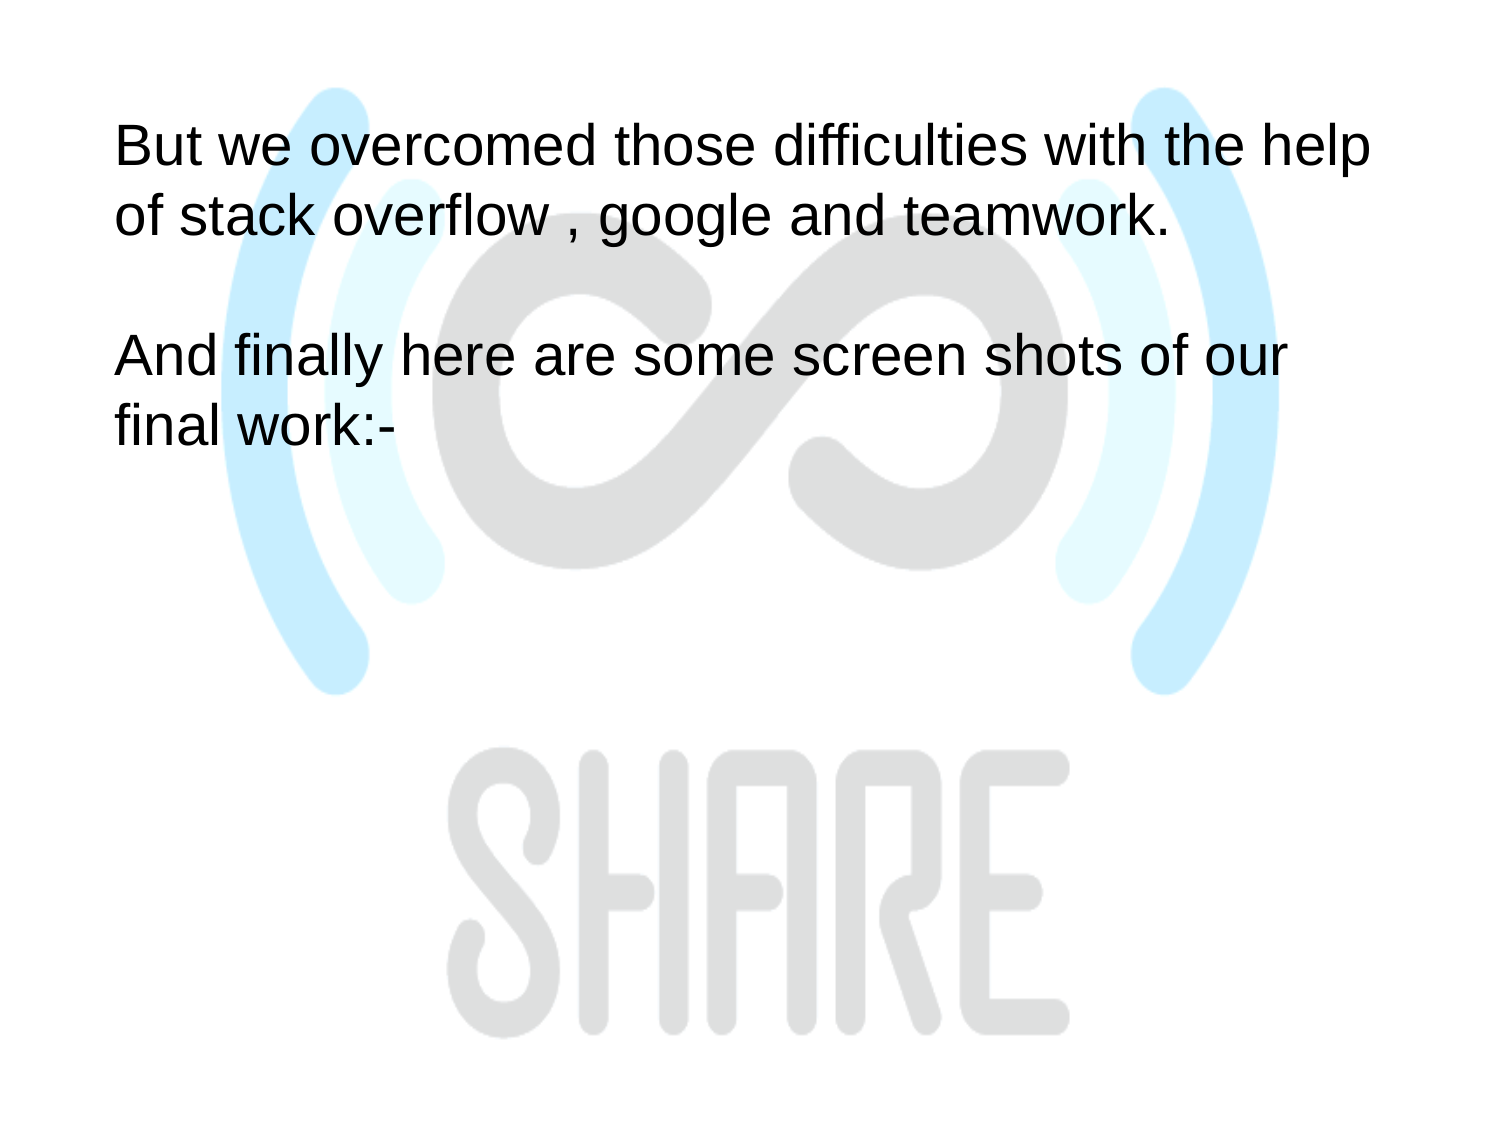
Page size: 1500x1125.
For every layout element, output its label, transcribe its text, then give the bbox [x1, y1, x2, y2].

subtitle But we overcomed those difficulties with the help of stack overflow , google and teamwork. And finally here are some screen shots of our final work:- [99, 99, 1413, 1063]
